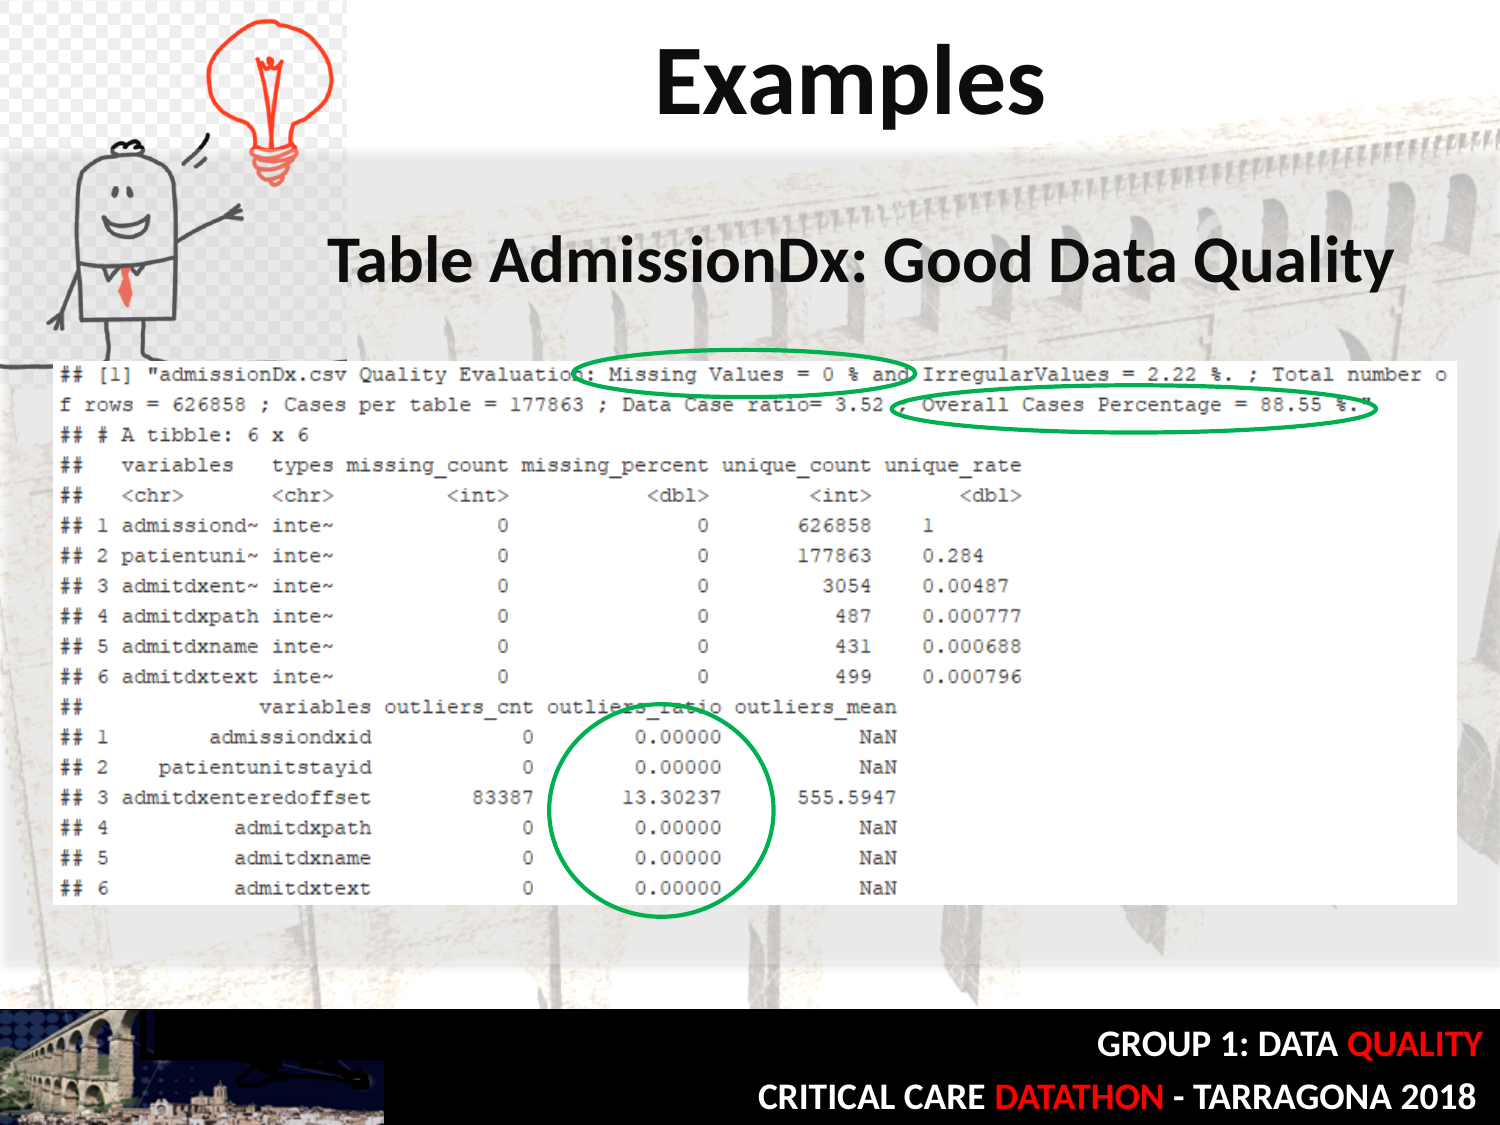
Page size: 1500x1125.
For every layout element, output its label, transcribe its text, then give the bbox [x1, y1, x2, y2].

text_box GROUP 1: DATA QUALITY [1082, 1019, 1498, 1072]
picture [0, 0, 1500, 1125]
text_box [389, 1020, 1082, 1125]
text_box CRITICAL CARE DATATHON - TARRAGONA 2018 [738, 1064, 1500, 1125]
